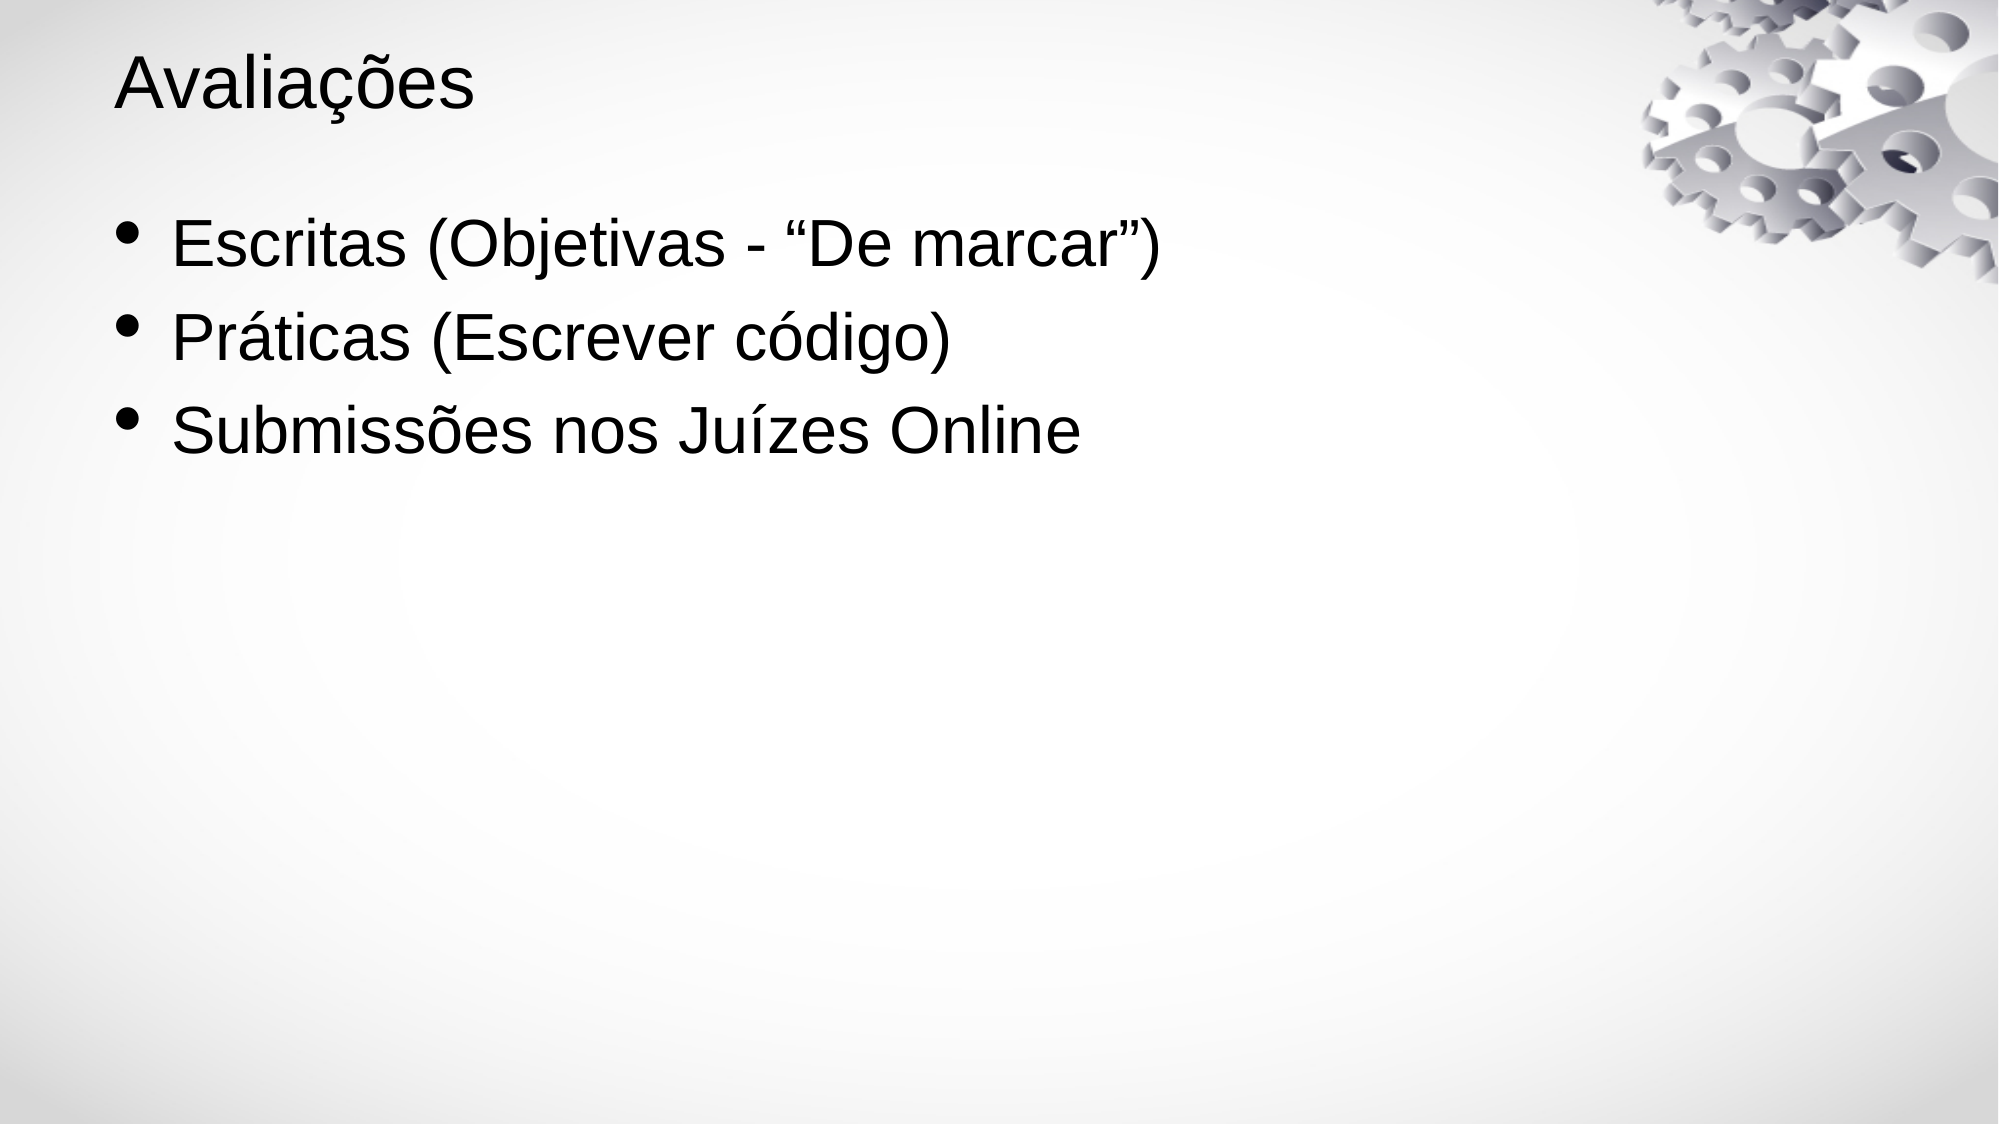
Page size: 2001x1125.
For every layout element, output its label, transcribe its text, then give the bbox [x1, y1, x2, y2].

picture [0, 0, 1999, 1124]
text_box Escritas (Objetivas - “De marcar”) Práticas (Escrever código) Submissões nos Juízes Online [99, 192, 1899, 1004]
text_box Avaliações [99, 31, 1899, 125]
